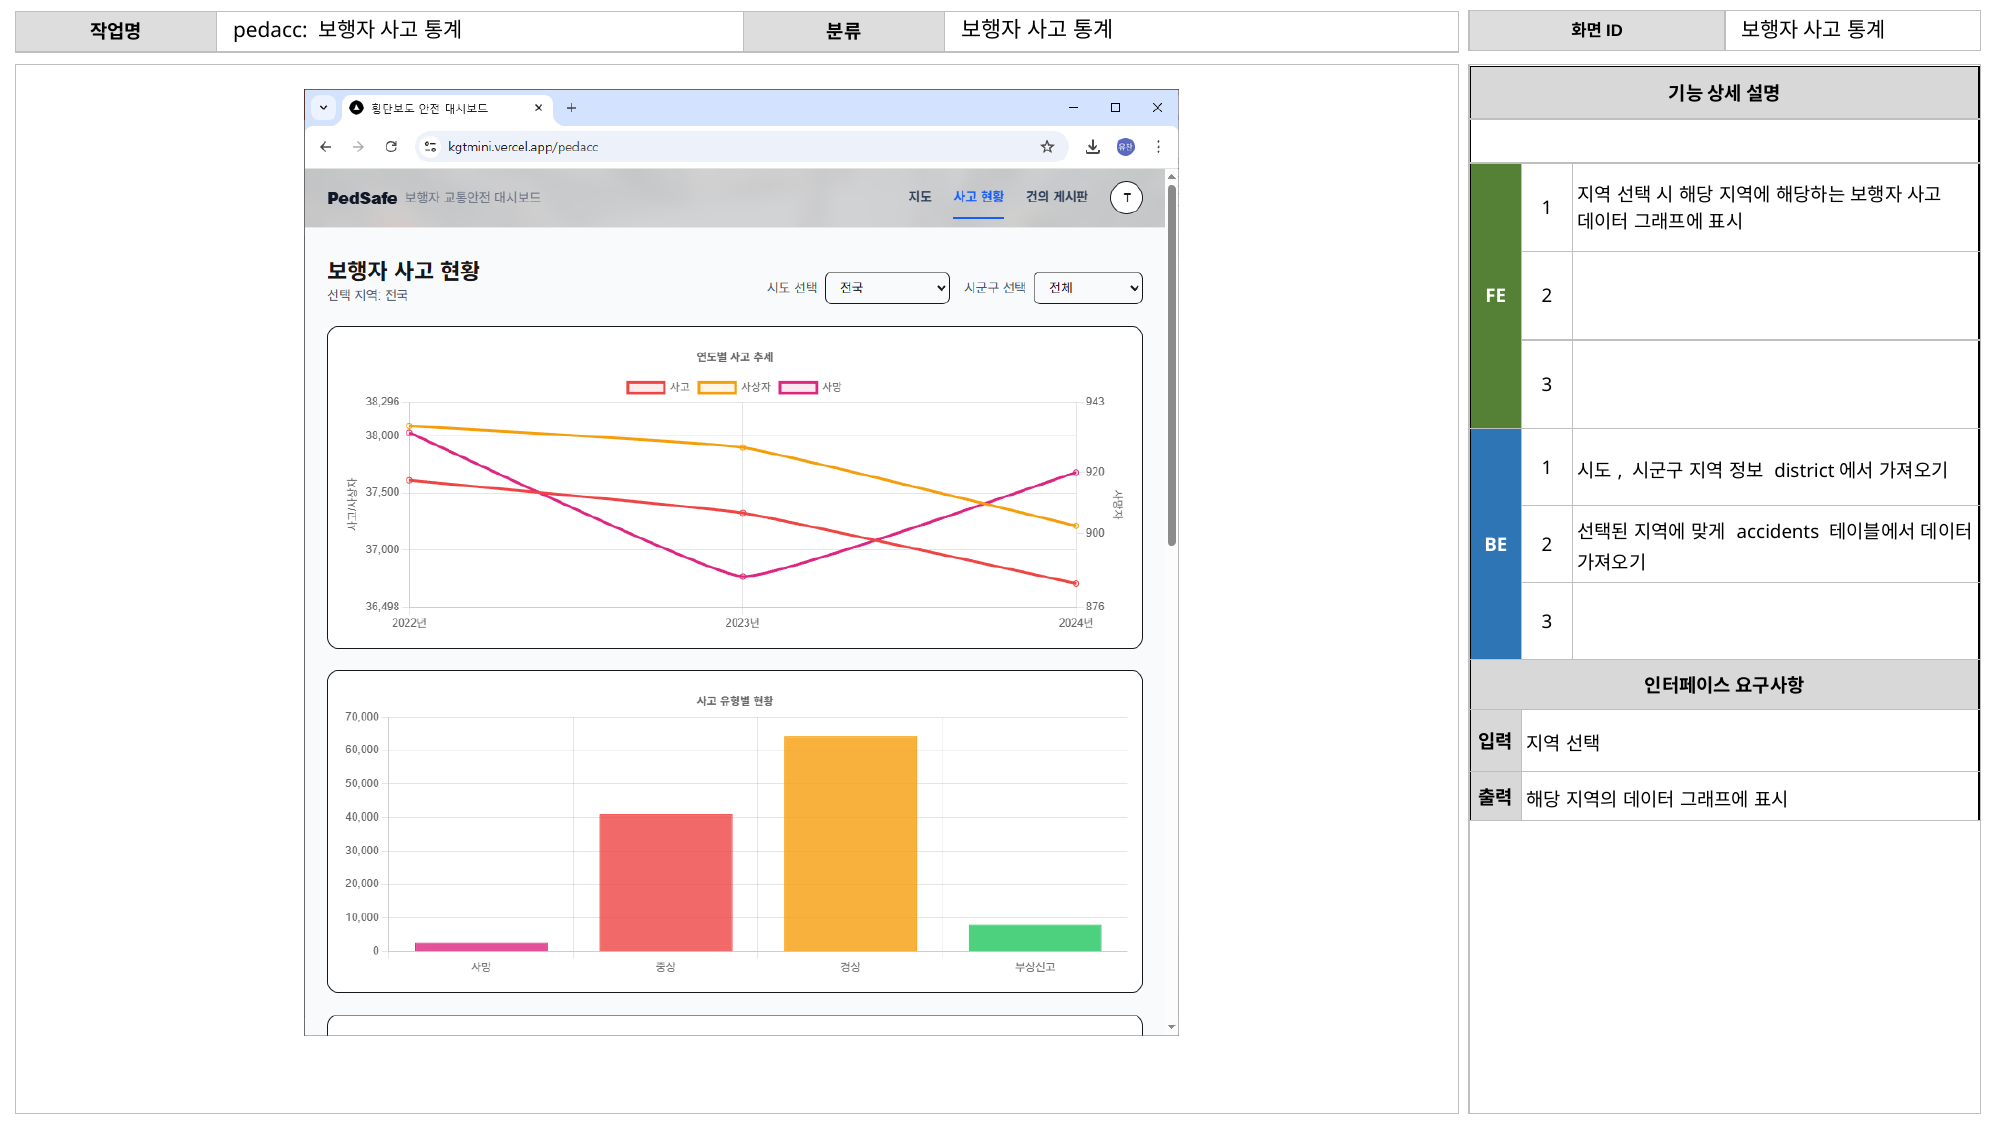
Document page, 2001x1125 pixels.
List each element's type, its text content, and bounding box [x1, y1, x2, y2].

table_header 기능 상세 설명 [1471, 67, 1978, 118]
table_cell 1 [1522, 164, 1572, 251]
table_cell 2 [1522, 252, 1572, 339]
table_cell 시도, 시군구 지역 정보 district에서 가져오기 [1573, 429, 1978, 505]
list pedacc: 보행자 사고 통계 [218, 11, 742, 51]
table_cell 입력 [1471, 710, 1521, 771]
table_cell 선택된 지역에 맞게 accidents 테이블에서 데이터 가져오기 [1573, 506, 1978, 582]
text_box 보행자 사고 통계 [1726, 11, 1979, 51]
table_cell 3 [1522, 583, 1572, 659]
table_cell FE [1471, 164, 1521, 428]
text_box 보행자 사고 통계 [946, 11, 1455, 51]
table_cell [1471, 120, 1978, 162]
table_cell [1573, 252, 1978, 339]
table_cell BE [1471, 429, 1521, 659]
table_cell 인터페이스 요구사항 [1471, 660, 1978, 709]
table_cell 1 [1522, 429, 1572, 505]
table_cell 출력 [1471, 772, 1521, 820]
table_cell [1573, 583, 1978, 659]
table_cell 지역 선택 [1522, 710, 1978, 771]
picture [304, 88, 1179, 1036]
table_cell 2 [1522, 506, 1572, 582]
table_cell 해당 지역의 데이터 그래프에 표시 [1522, 772, 1978, 820]
table_cell 3 [1522, 341, 1572, 428]
table_cell [1573, 341, 1978, 428]
table_cell 지역 선택 시 해당 지역에 해당하는 보행자 사고 데이터 그래프에 표시 [1573, 164, 1978, 251]
